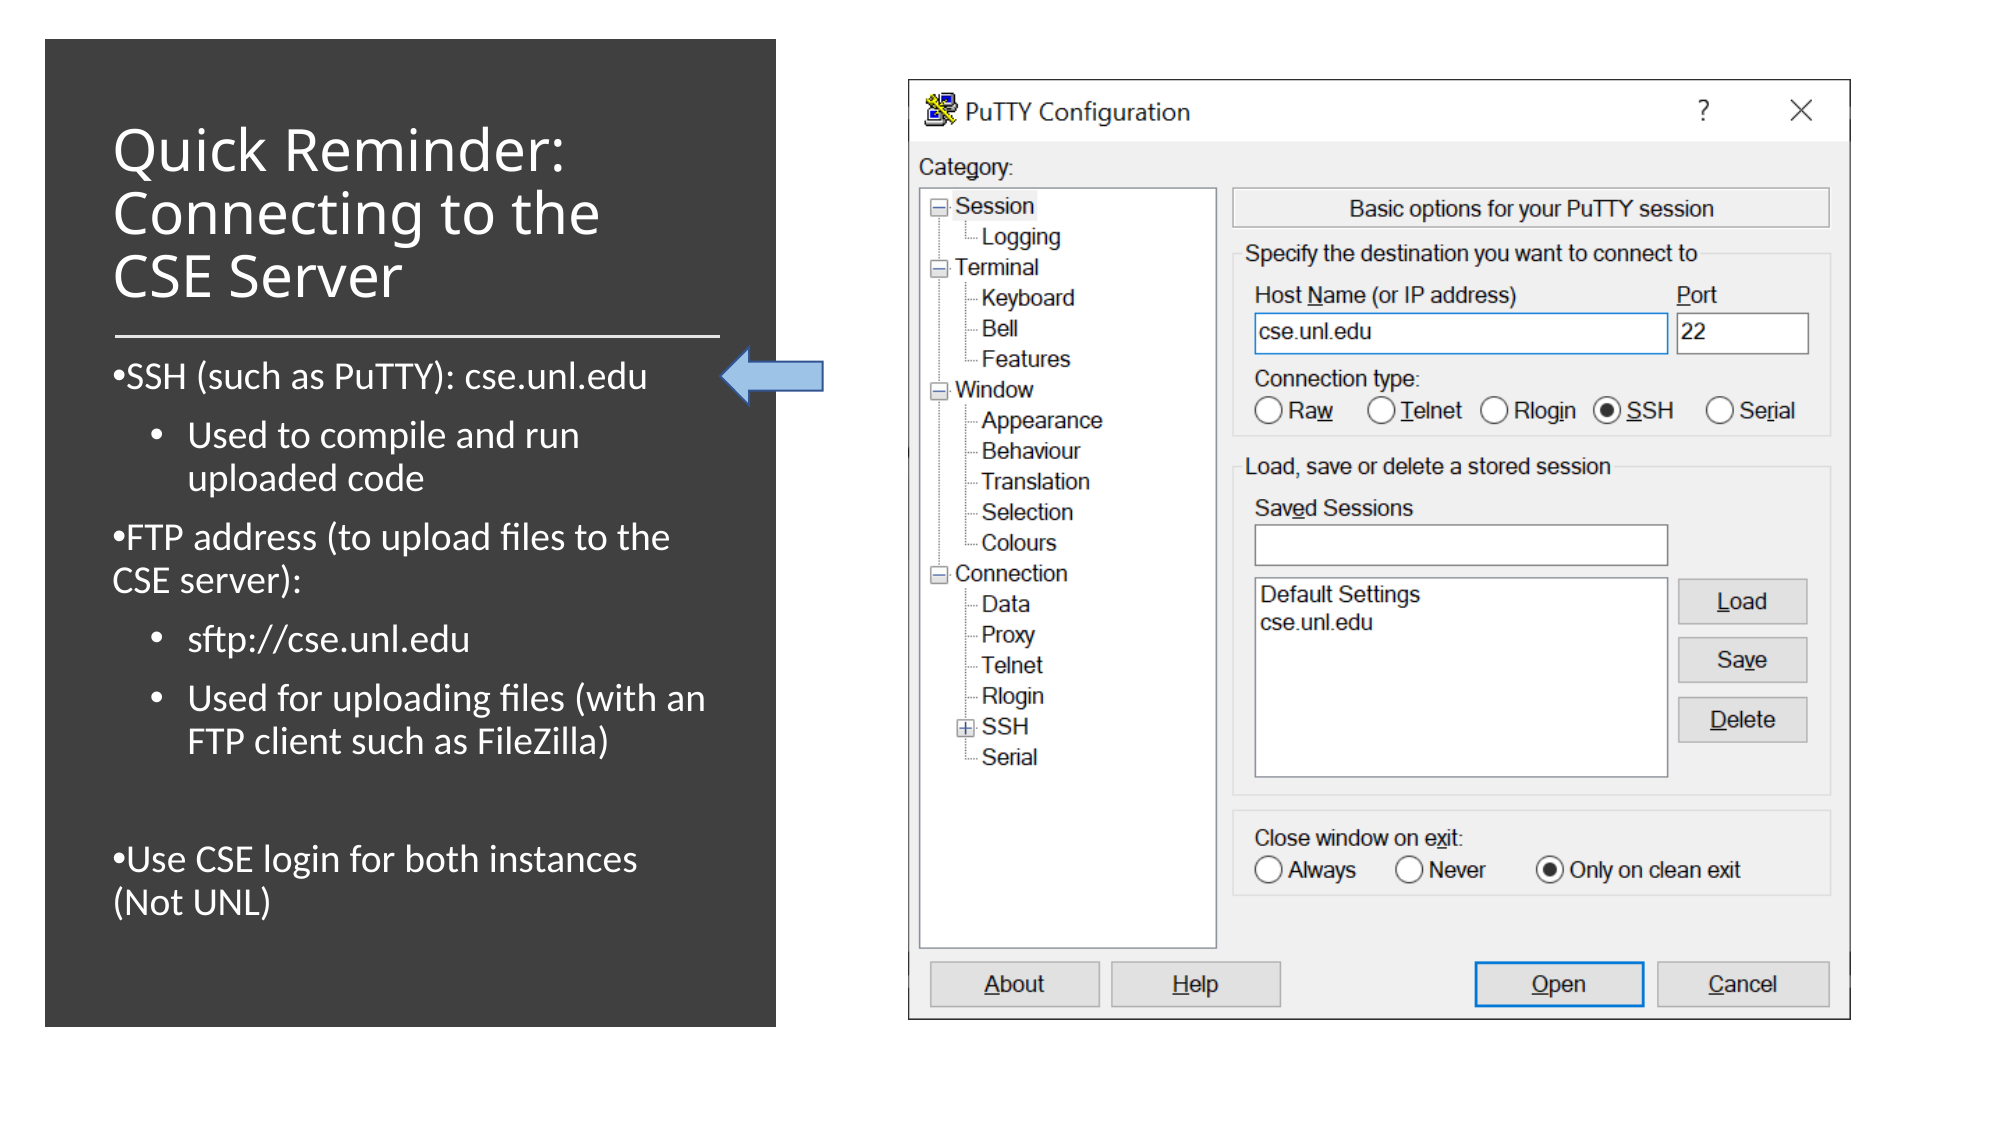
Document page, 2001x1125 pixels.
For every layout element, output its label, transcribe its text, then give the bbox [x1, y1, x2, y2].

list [908, 79, 1851, 1020]
title Quick Reminder: Connecting to the CSE Server [97, 105, 725, 326]
text_box [718, 344, 824, 408]
list SSH (such as PuTTY): cse.unl.edu Used to compile and run uploaded code FTP address (to upload files to the CSE server): sftp://cse.unl.edu Used for uploading files (with an FTP client such as FileZilla) Use CSE login for both instances (Not UNL) [97, 348, 725, 967]
text_box [54, 49, 767, 1018]
